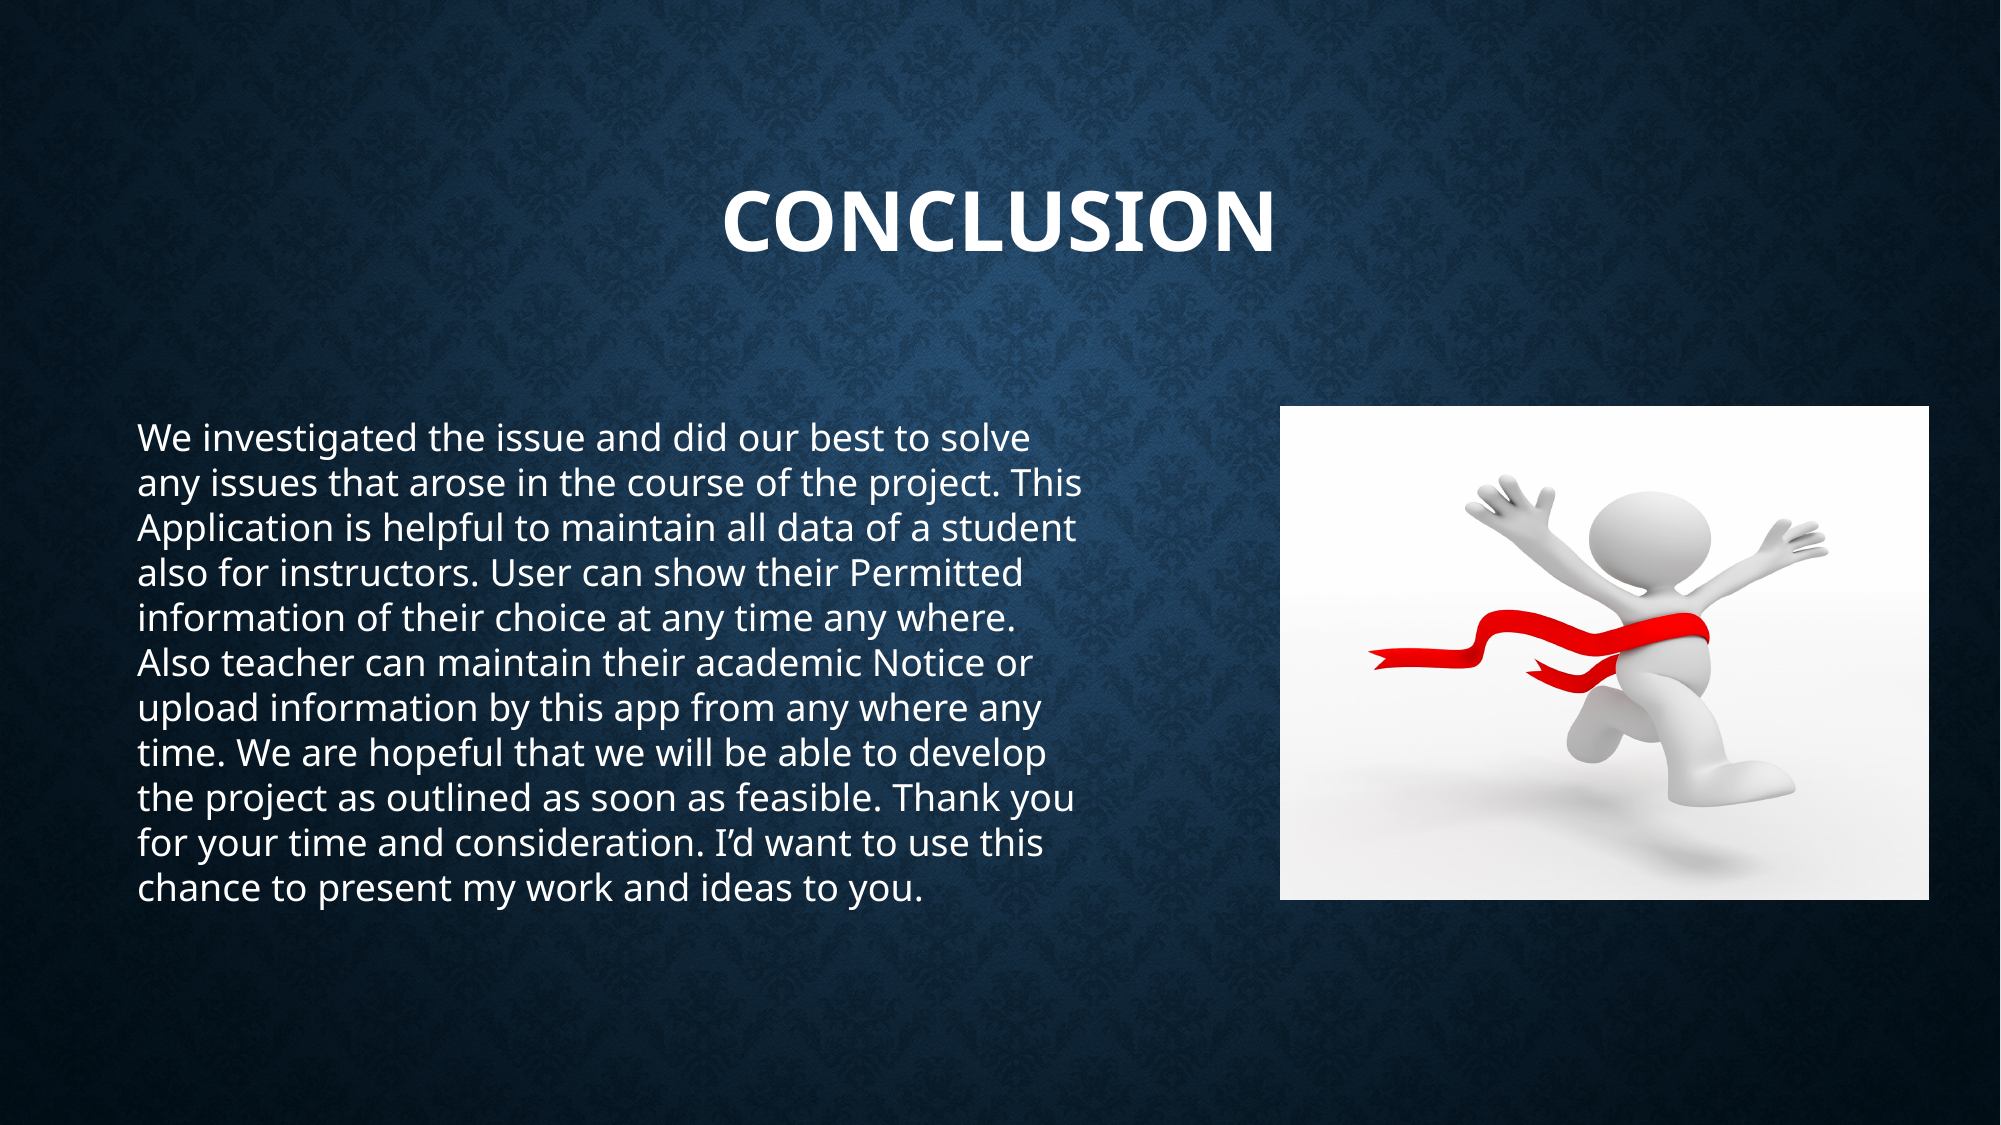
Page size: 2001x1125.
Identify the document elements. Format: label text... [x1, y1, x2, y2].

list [1280, 405, 1929, 901]
title CONCLUSION [228, 110, 1772, 340]
text_box We investigated the issue and did our best to solve any issues that arose in the course of the project. This Application is helpful to maintain all data of a student also for instructors. User can show their Permitted information of their choice at any time any where. Also teacher can maintain their academic Notice or upload information by this app from any where any time. We are hopeful that we will be able to develop the project as outlined as soon as feasible. Thank you for your time and consideration. I’d want to use this chance to present my work and ideas to you. [122, 406, 1113, 916]
